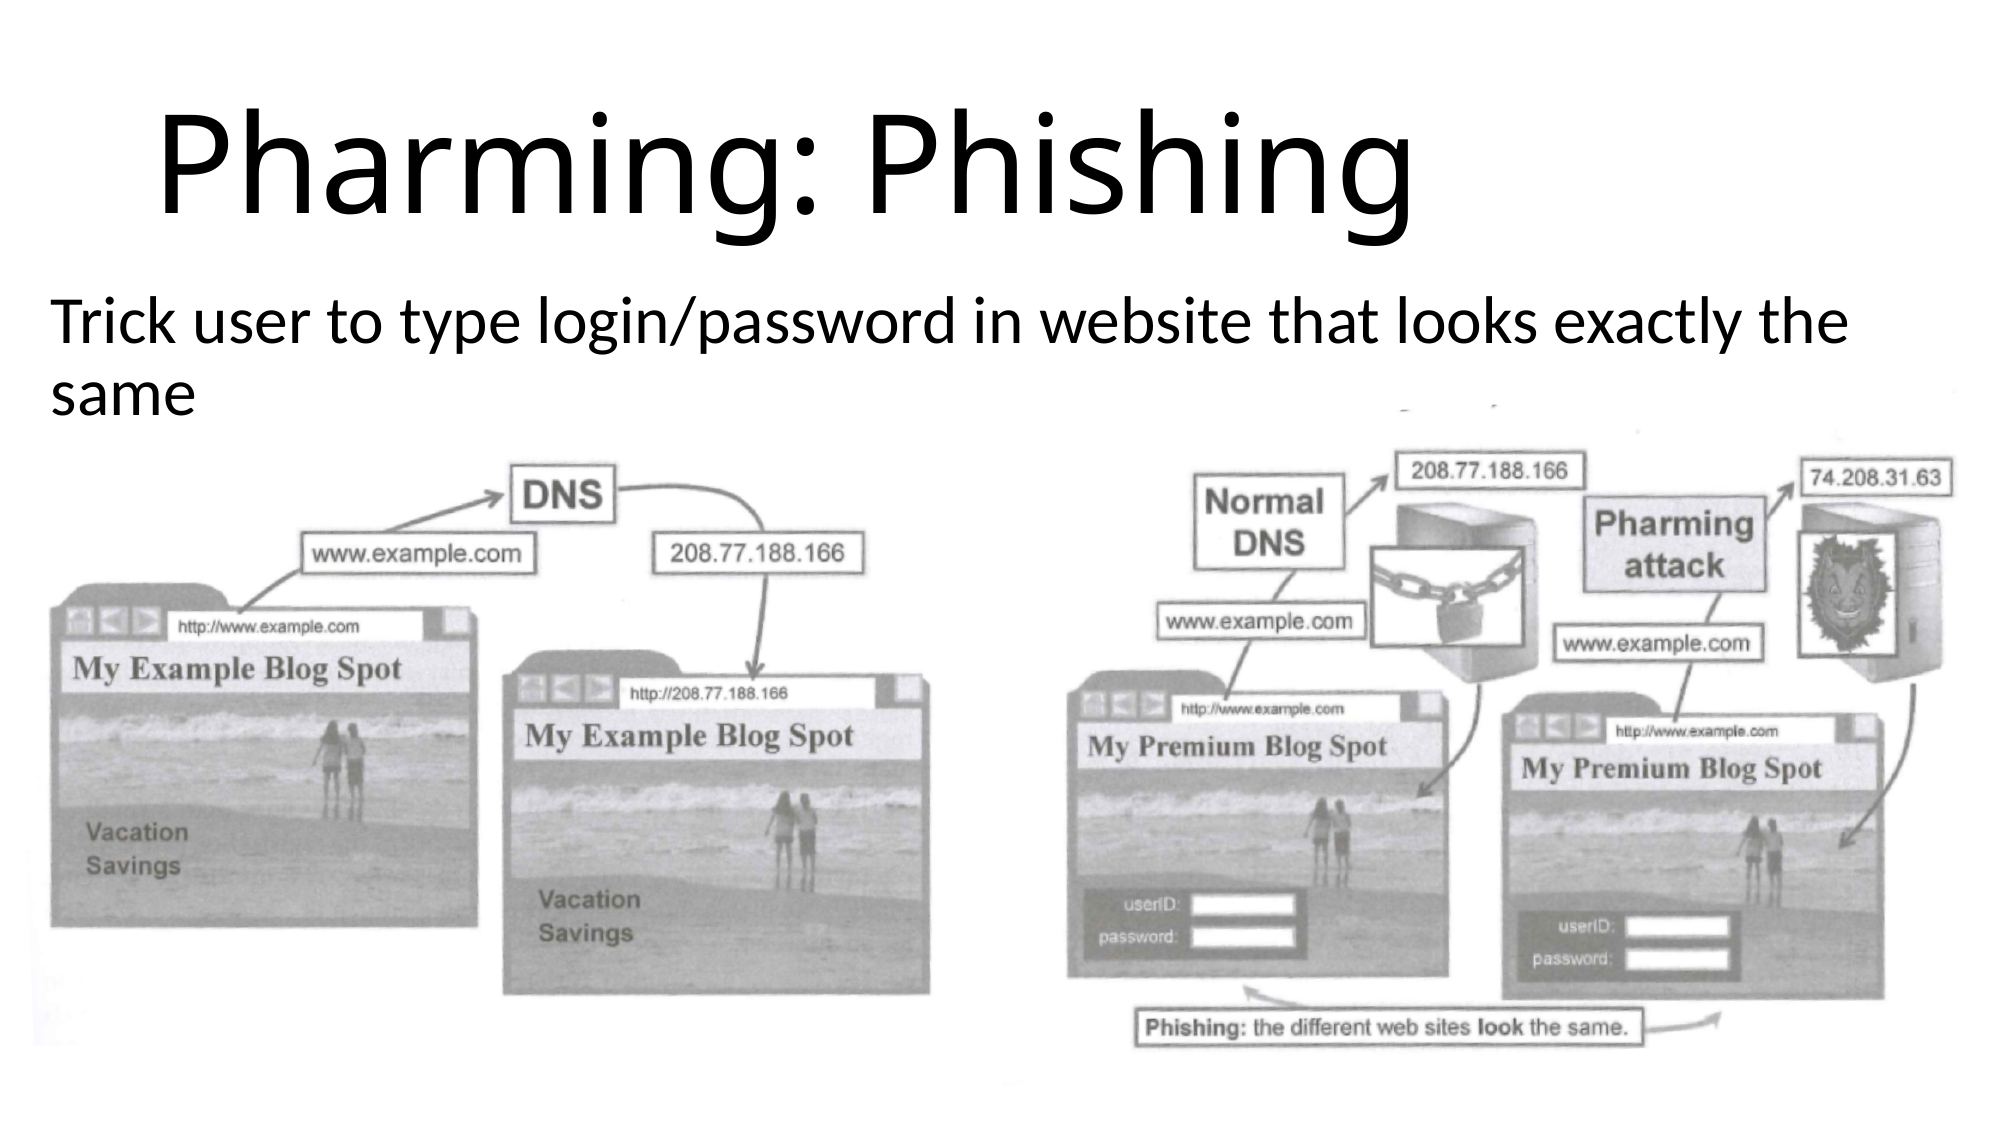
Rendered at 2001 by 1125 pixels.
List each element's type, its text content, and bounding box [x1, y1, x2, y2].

picture [9, 416, 964, 1046]
picture [965, 378, 2000, 1085]
title Pharming: Phishing [137, 59, 1863, 277]
list Trick user to type login/password in website that looks exactly the same [35, 277, 1956, 439]
